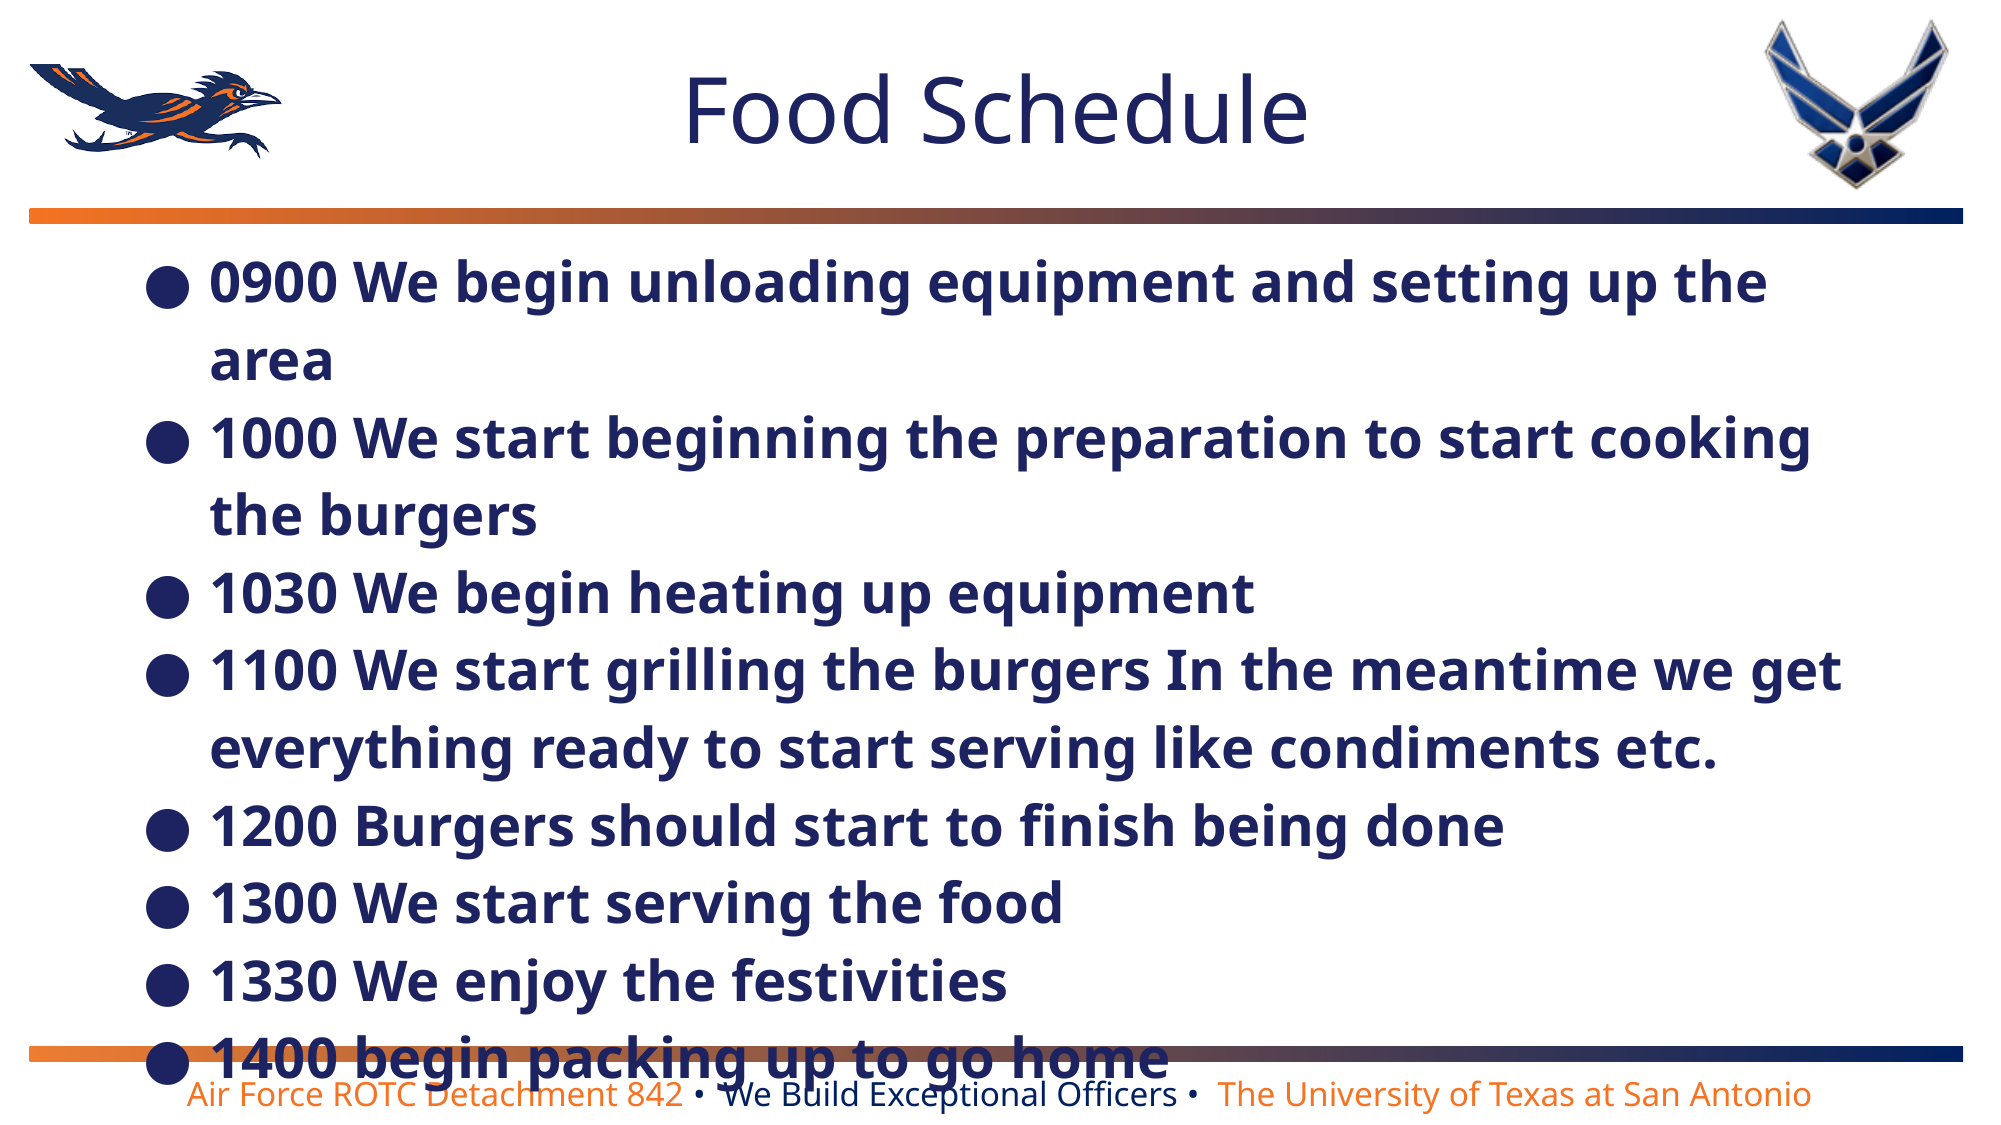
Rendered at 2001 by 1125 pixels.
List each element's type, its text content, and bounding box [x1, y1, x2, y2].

picture [1724, 18, 1988, 205]
text_box 0900 We begin unloading equipment and setting up the area 1000 We start beginning the preparation to start cooking the burgers 1030 We begin heating up equipment 1100 We start grilling the burgers In the meantime we get everything ready to start serving like condiments etc. 1200 Burgers should start to finish being done 1300 We start serving the food 1330 We enjoy the festivities 1400 begin packing up to go home [119, 229, 1874, 1057]
text_box [29, 1046, 147, 1062]
text_box Food Schedule [378, 44, 1615, 171]
picture [29, 64, 282, 161]
text_box Air Force ROTC Detachment 842 • We Build Exceptional Officers • The University of Texas at San Antonio [0, 1065, 2000, 1121]
text_box [29, 208, 1964, 224]
text_box [188, 1046, 1964, 1062]
